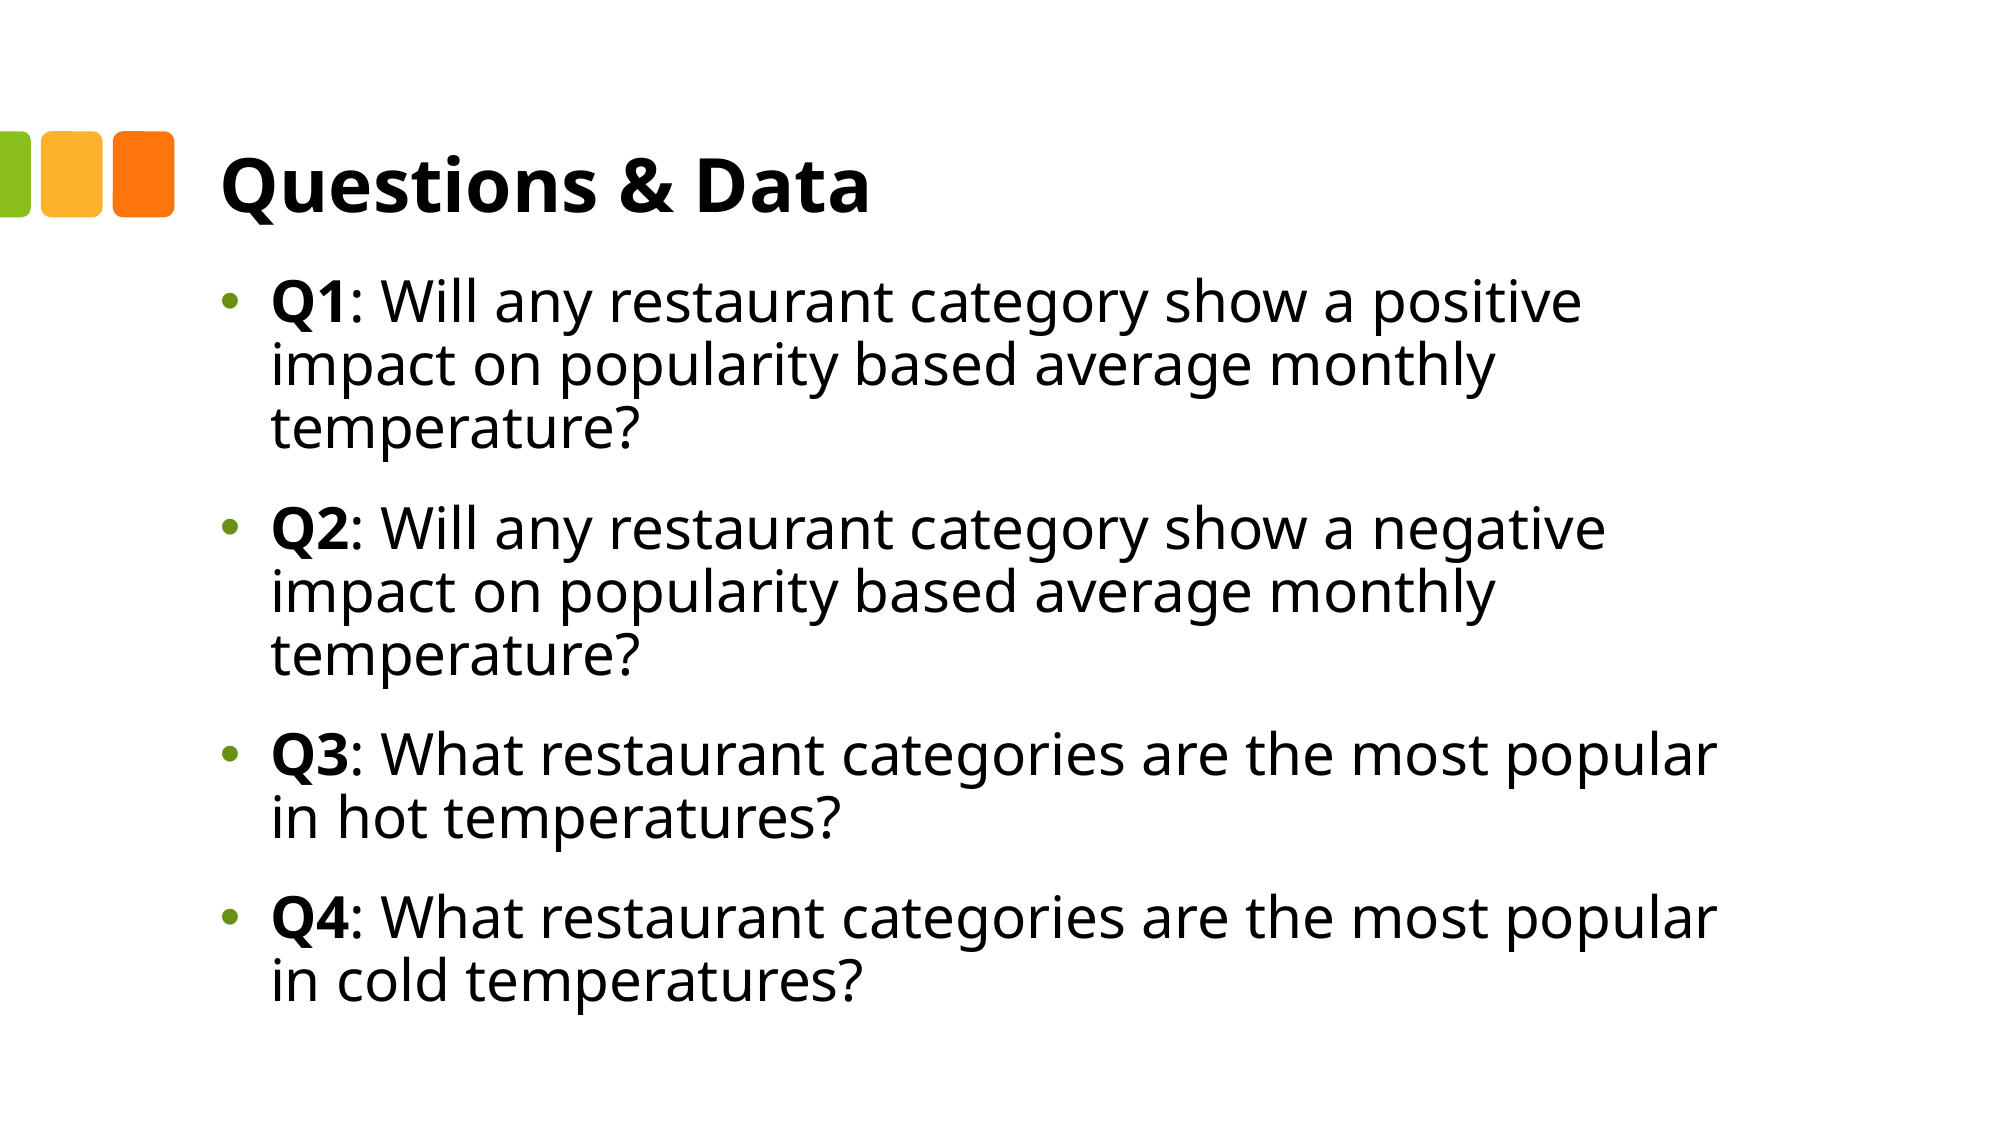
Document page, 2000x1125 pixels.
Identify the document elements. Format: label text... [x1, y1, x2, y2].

list Q1: Will any restaurant category show a positive impact on popularity based average monthly temperature? Q2: Will any restaurant category show a negative impact on popularity based average monthly temperature? Q3: What restaurant categories are the most popular in hot temperatures? Q4: What restaurant categories are the most popular in cold temperatures? [199, 262, 1800, 1013]
title Questions & Data [199, 24, 1800, 238]
